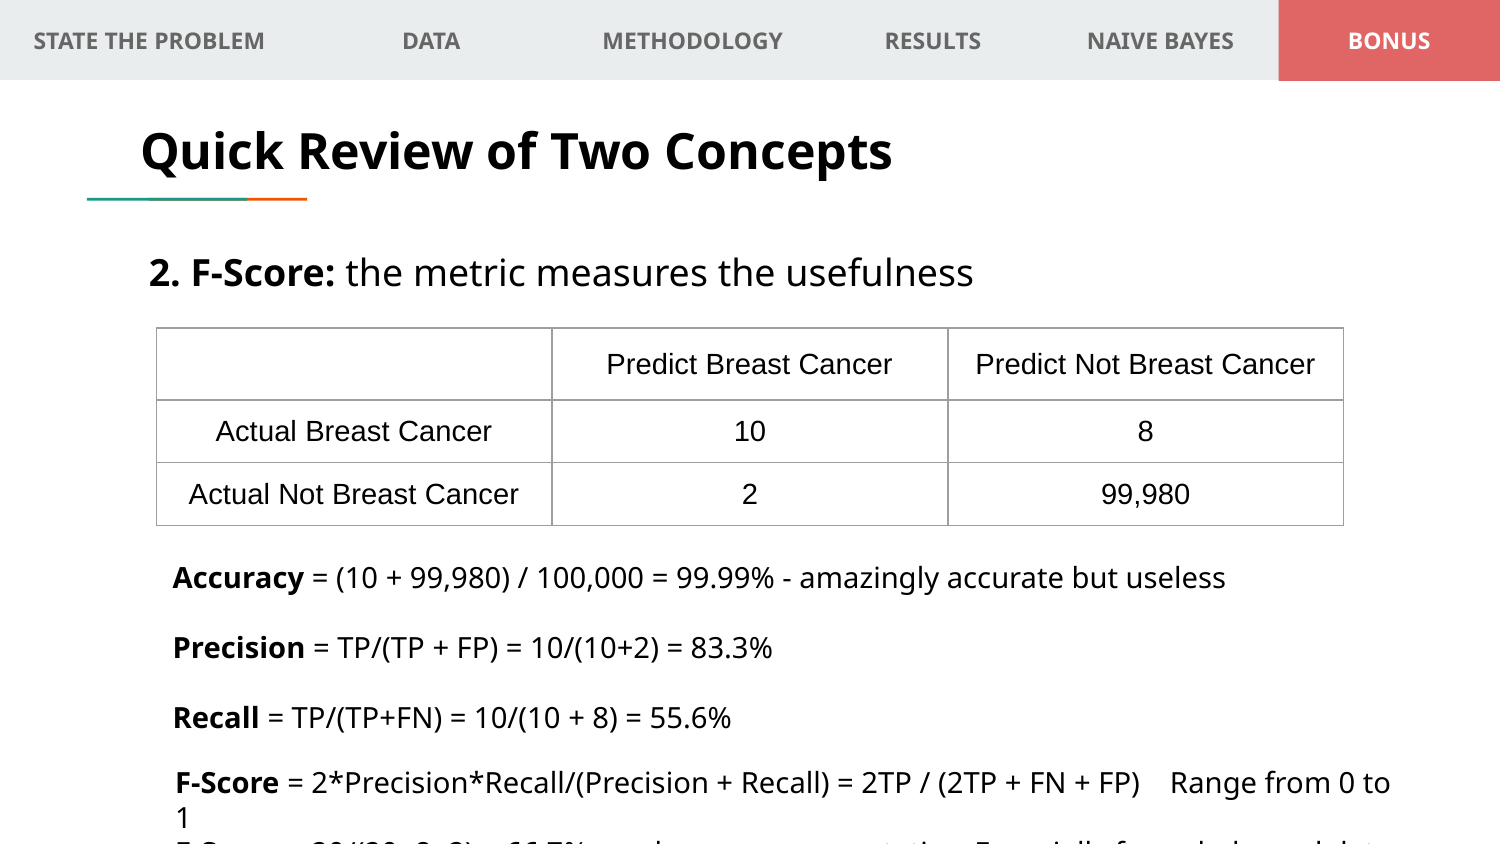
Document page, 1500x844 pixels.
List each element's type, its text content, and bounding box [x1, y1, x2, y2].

table_cell 2 [553, 463, 947, 525]
table_cell 10 [553, 401, 947, 462]
table_header Predict Breast Cancer [553, 329, 947, 399]
table_header [157, 329, 551, 399]
text_box Accuracy = (10 + 99,980) / 100,000 = 99.99% - amazingly accurate but useless Precision = TP/(TP + FP) = 10/(10+2) = 83.3% Recall = TP/(TP+FN) = 10/(10 + 8) = 55.6% [157, 544, 1417, 734]
title DATA [299, 0, 563, 81]
table_cell 8 [949, 401, 1343, 462]
title NAIVE BAYES [1043, 0, 1278, 81]
title RESULTS [822, 0, 1043, 81]
table_cell 99,980 [949, 463, 1343, 525]
table_header Predict Not Breast Cancer [949, 329, 1343, 399]
text_box Quick Review of Two Concepts [111, 104, 1077, 198]
title METHODOLOGY [563, 0, 822, 81]
text_box 2. F-Score: the metric measures the usefulness [133, 221, 1367, 315]
text_box F-Score = 2*Precision*Recall/(Precision + Recall) = 2TP / (2TP + FN + FP) Range from 0 to 1 F-Score = 20/(20+8+2) = 66.7% much more representative. Especially for unbalanced data. [160, 749, 1420, 837]
table_cell Actual Breast Cancer [157, 401, 551, 462]
title STATE THE PROBLEM [0, 0, 299, 81]
table_cell Actual Not Breast Cancer [157, 463, 551, 525]
title BONUS [1278, 0, 1500, 81]
